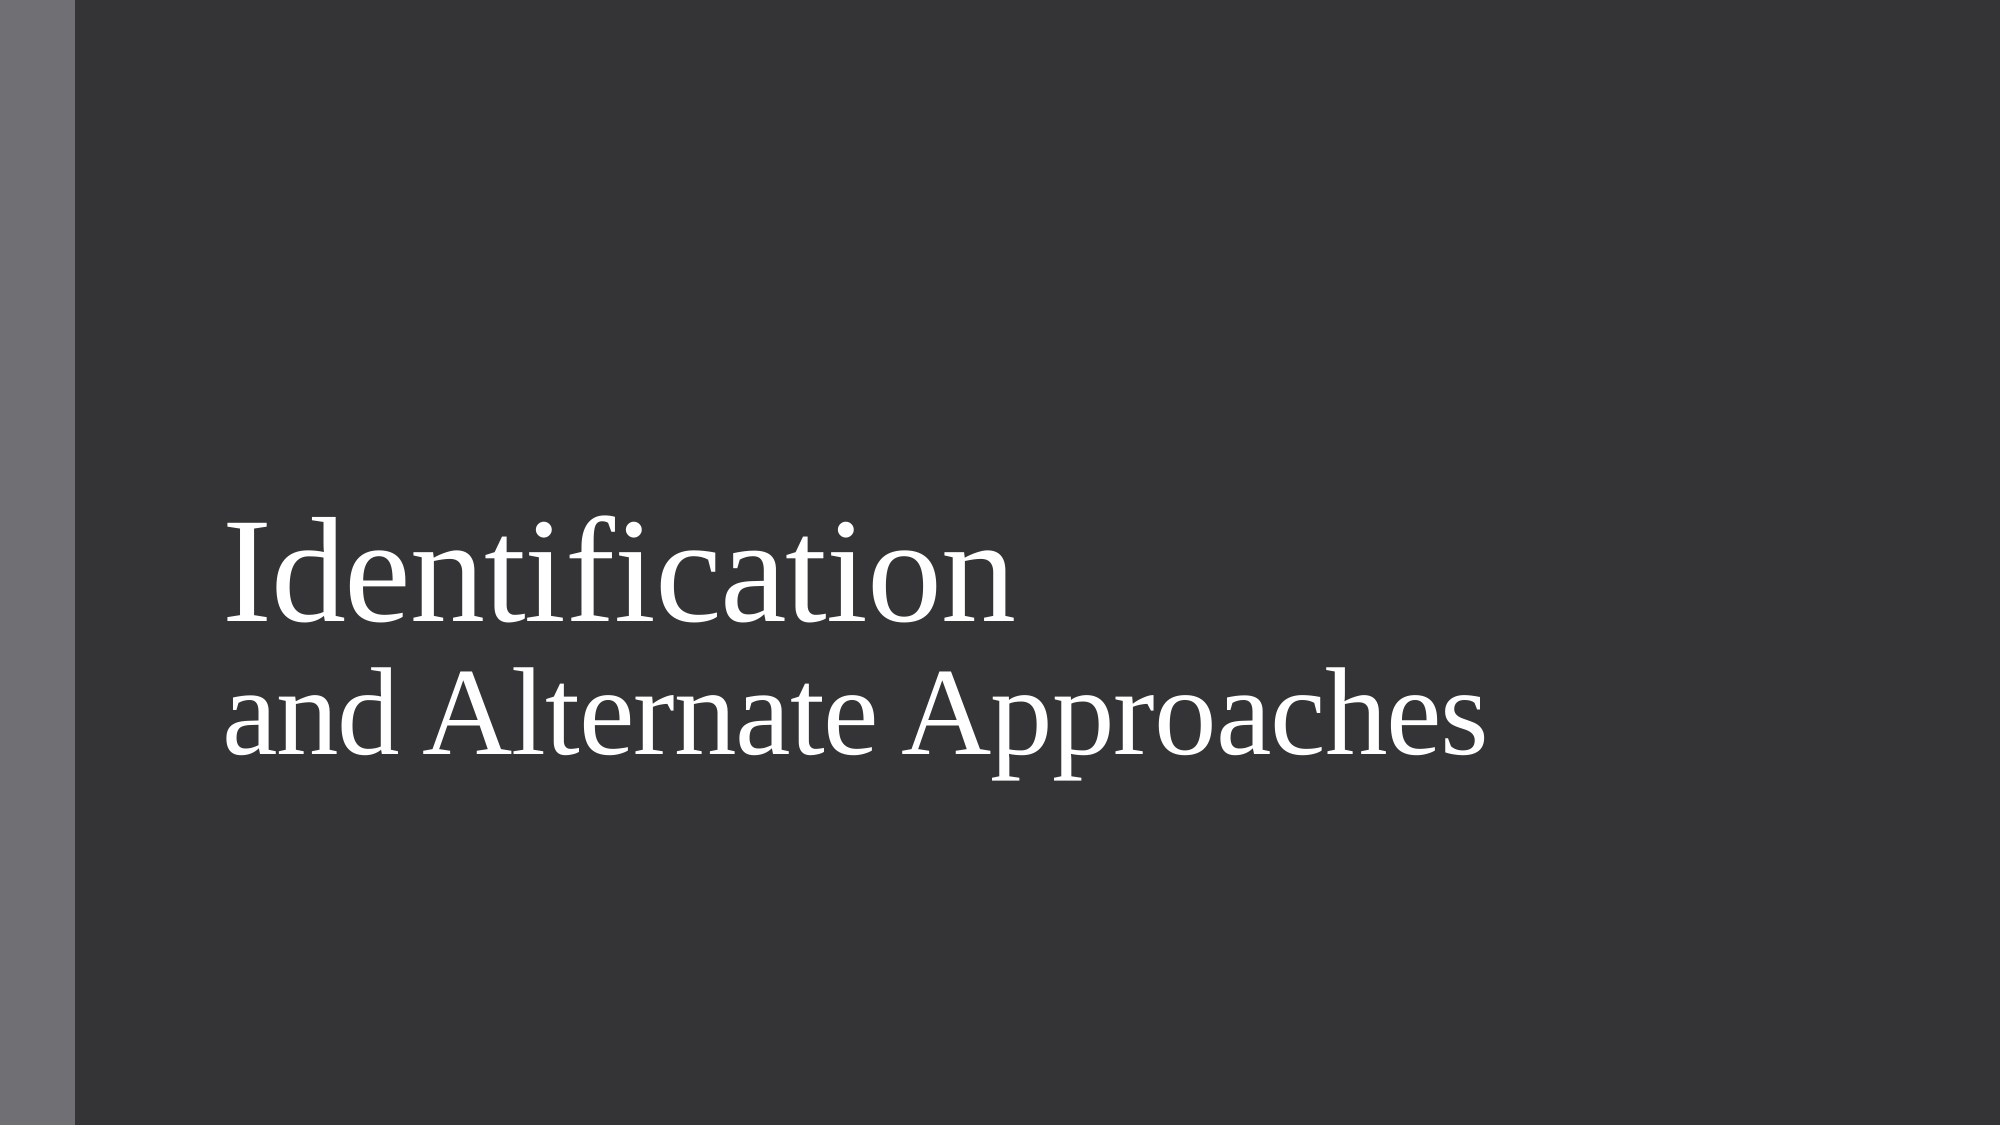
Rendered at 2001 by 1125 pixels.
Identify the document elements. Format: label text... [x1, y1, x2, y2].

title Identification and Alternate Approaches [206, 124, 1938, 788]
